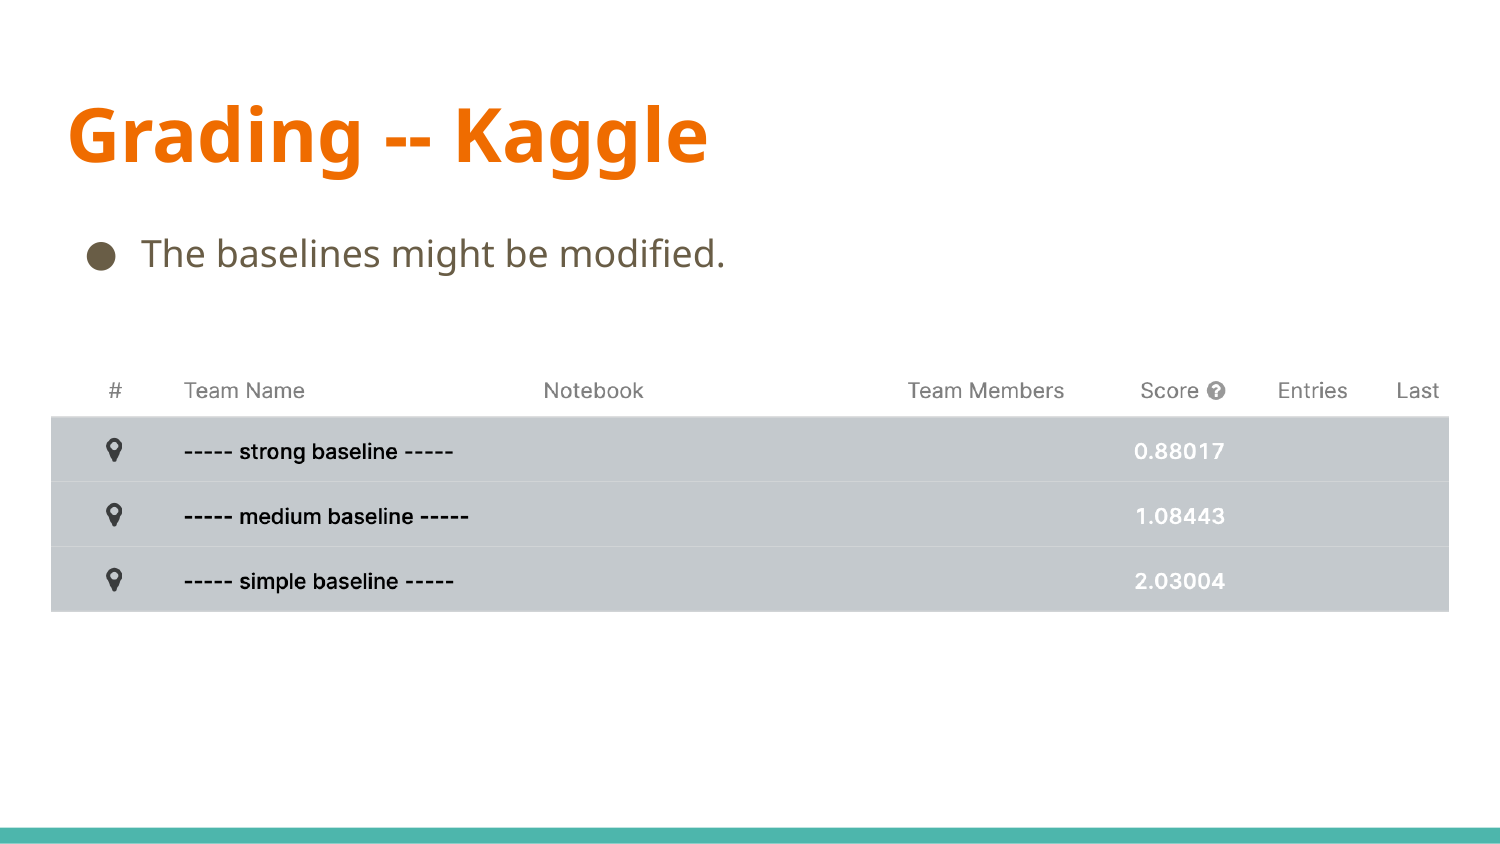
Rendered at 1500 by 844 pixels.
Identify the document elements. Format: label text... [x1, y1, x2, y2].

title Grading -- Kaggle [51, 72, 1449, 189]
picture [50, 359, 1450, 612]
list The baselines might be modified. [51, 207, 1449, 324]
